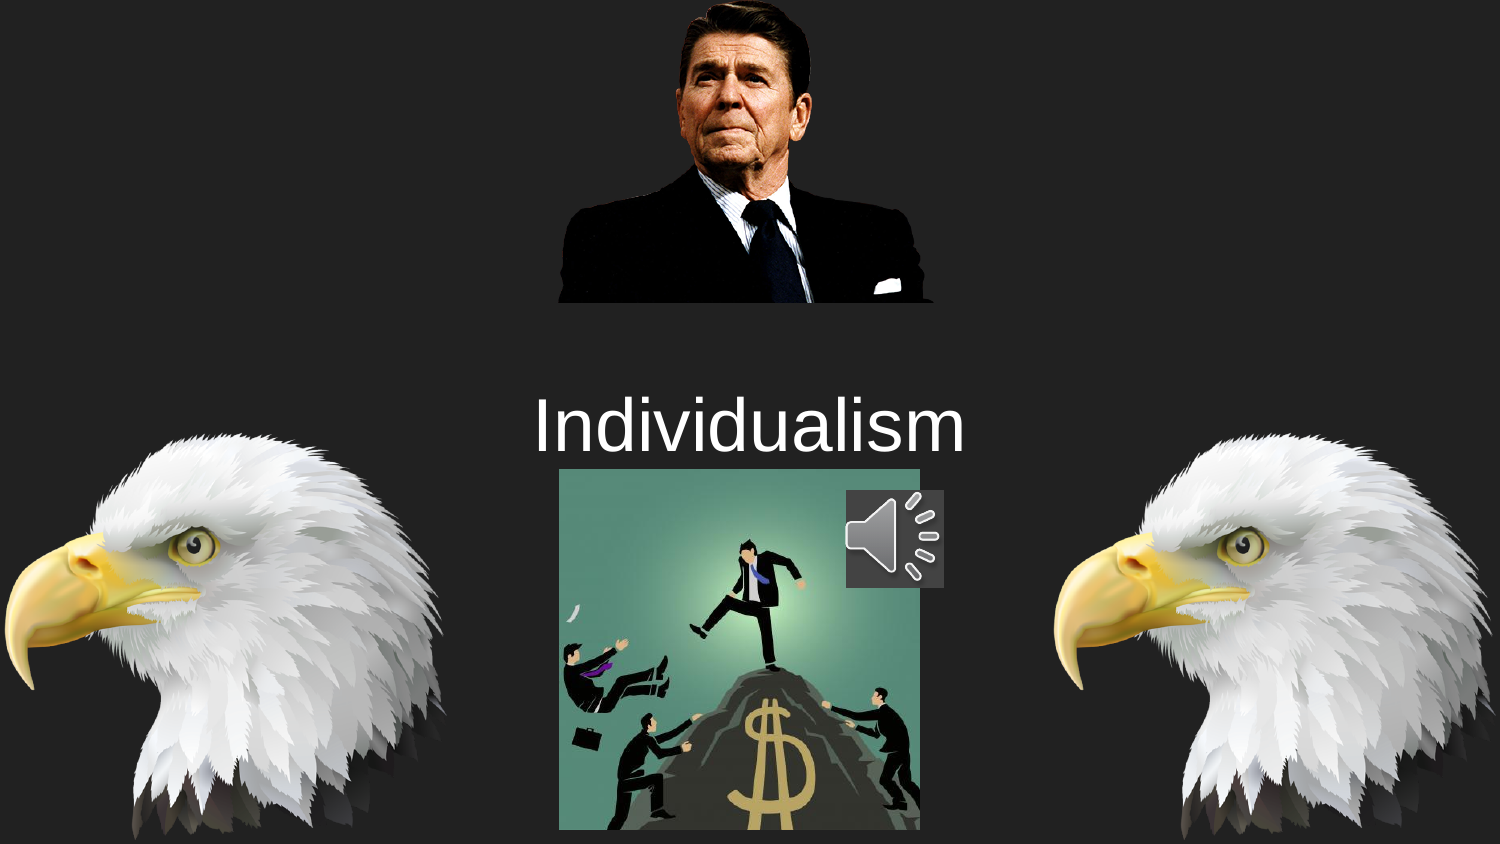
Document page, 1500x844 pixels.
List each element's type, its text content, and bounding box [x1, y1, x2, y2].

picture [0, 428, 451, 844]
title Individualism [51, 352, 1449, 491]
picture [559, 469, 946, 831]
picture [507, 0, 993, 303]
picture [1049, 428, 1500, 844]
